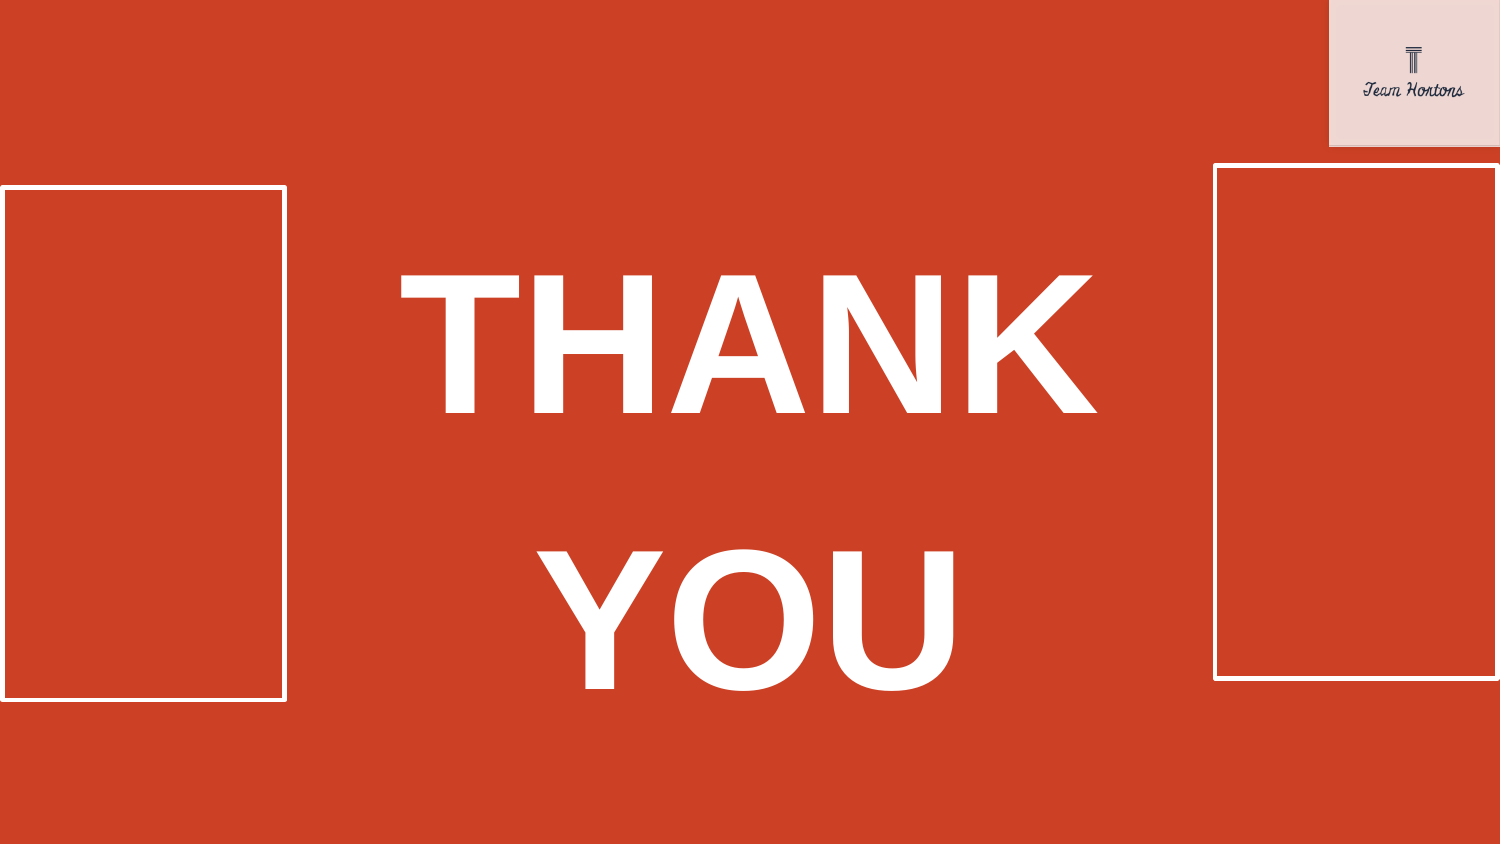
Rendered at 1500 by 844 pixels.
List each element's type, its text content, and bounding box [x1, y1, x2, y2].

text_box [1215, 165, 1498, 679]
text_box [2, 187, 285, 700]
text_box THANK YOU [336, 162, 1164, 745]
picture [1329, 0, 1500, 147]
